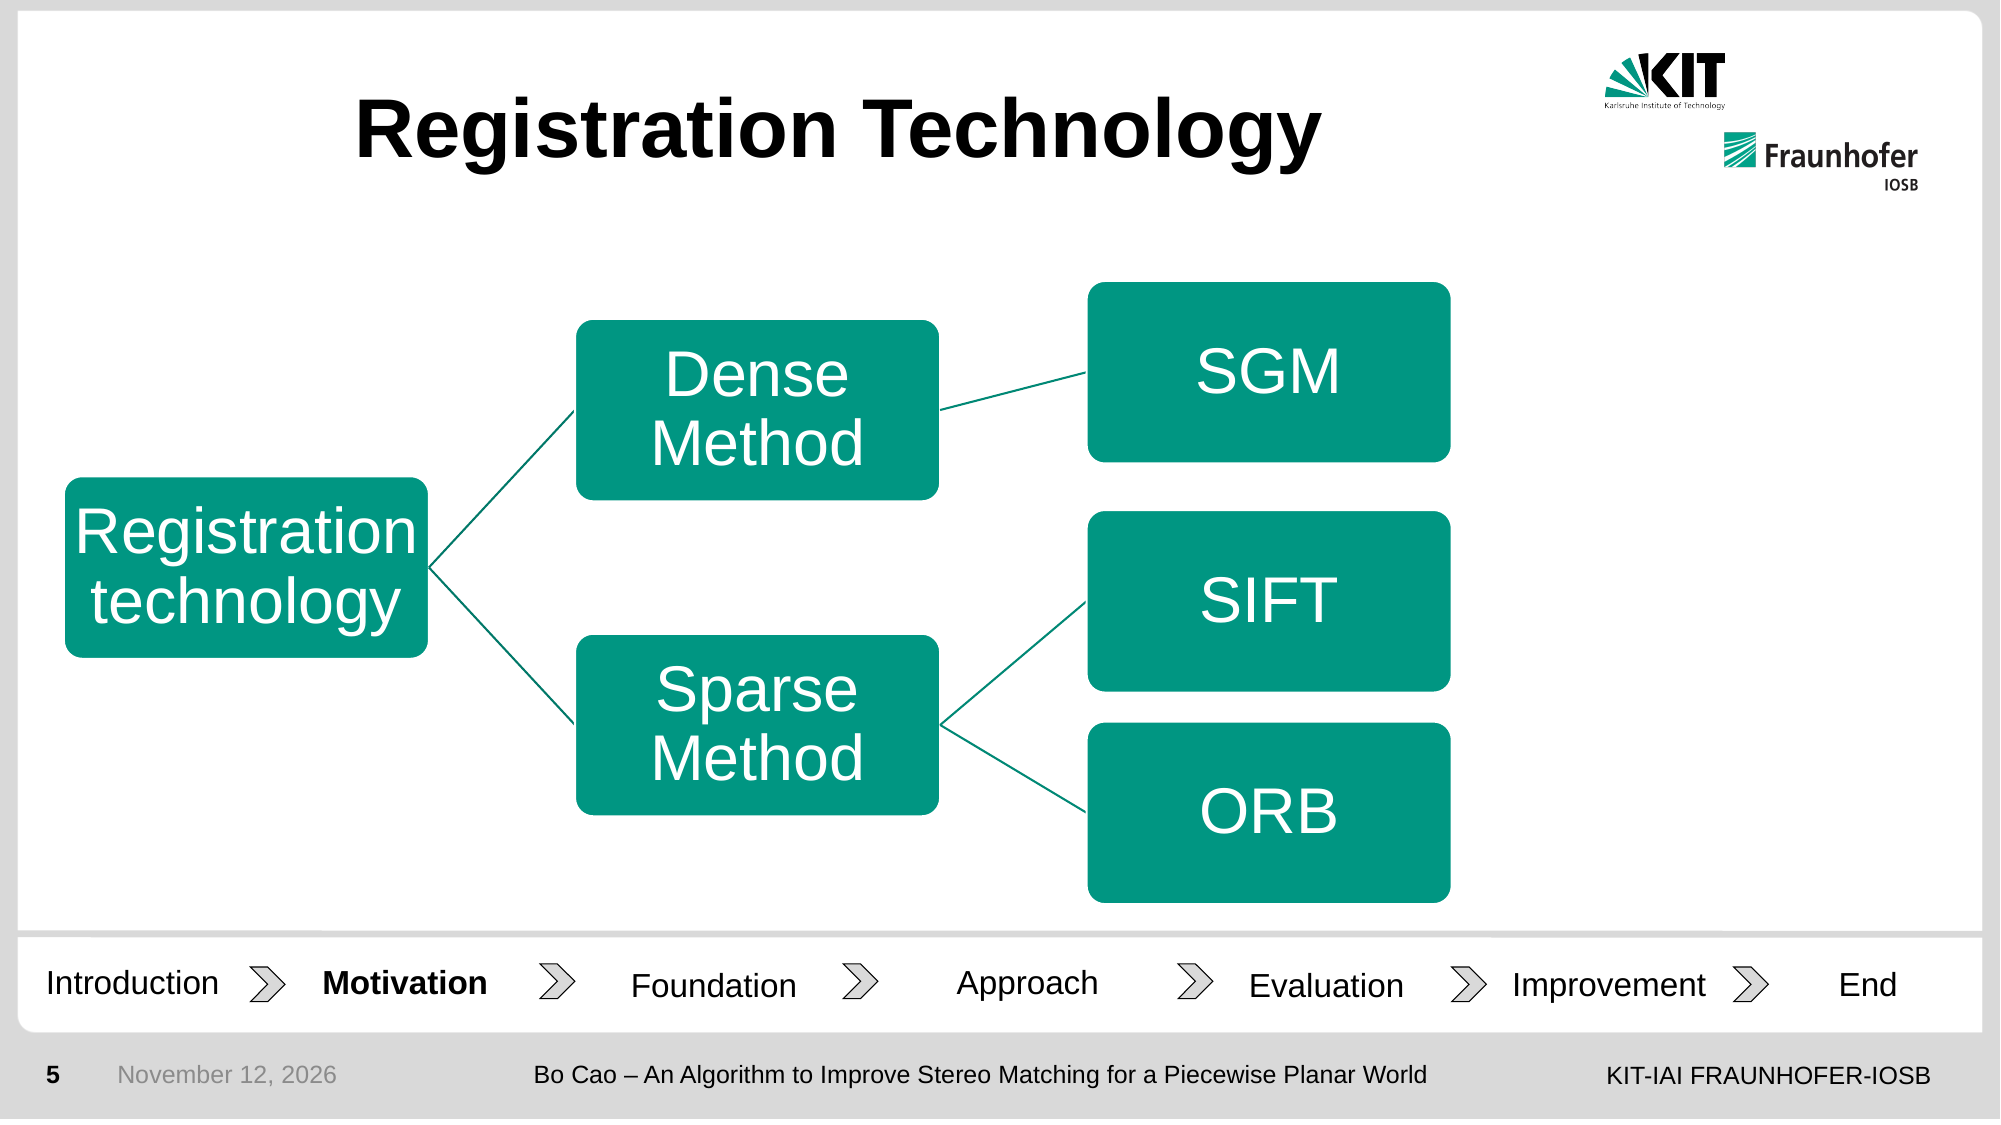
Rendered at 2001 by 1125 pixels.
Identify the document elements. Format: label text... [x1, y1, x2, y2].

text_box ORB [1085, 720, 1453, 906]
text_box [7, 933, 1993, 1013]
slide_number 5 [45, 1058, 118, 1119]
text_box Sparse Method [573, 632, 942, 818]
text_box [428, 566, 573, 725]
text_box Dense Method [573, 317, 942, 503]
title Registration Technology [86, 72, 1592, 176]
text_box [939, 601, 1085, 725]
text_box Registration technology [62, 475, 431, 660]
text_box [939, 724, 1085, 814]
text_box [428, 410, 573, 567]
text_box [939, 371, 1085, 412]
picture [0, 0, 2000, 1119]
text_box SGM [1085, 279, 1453, 465]
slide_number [118, 1058, 397, 1119]
text_box SIFT [1085, 508, 1453, 694]
